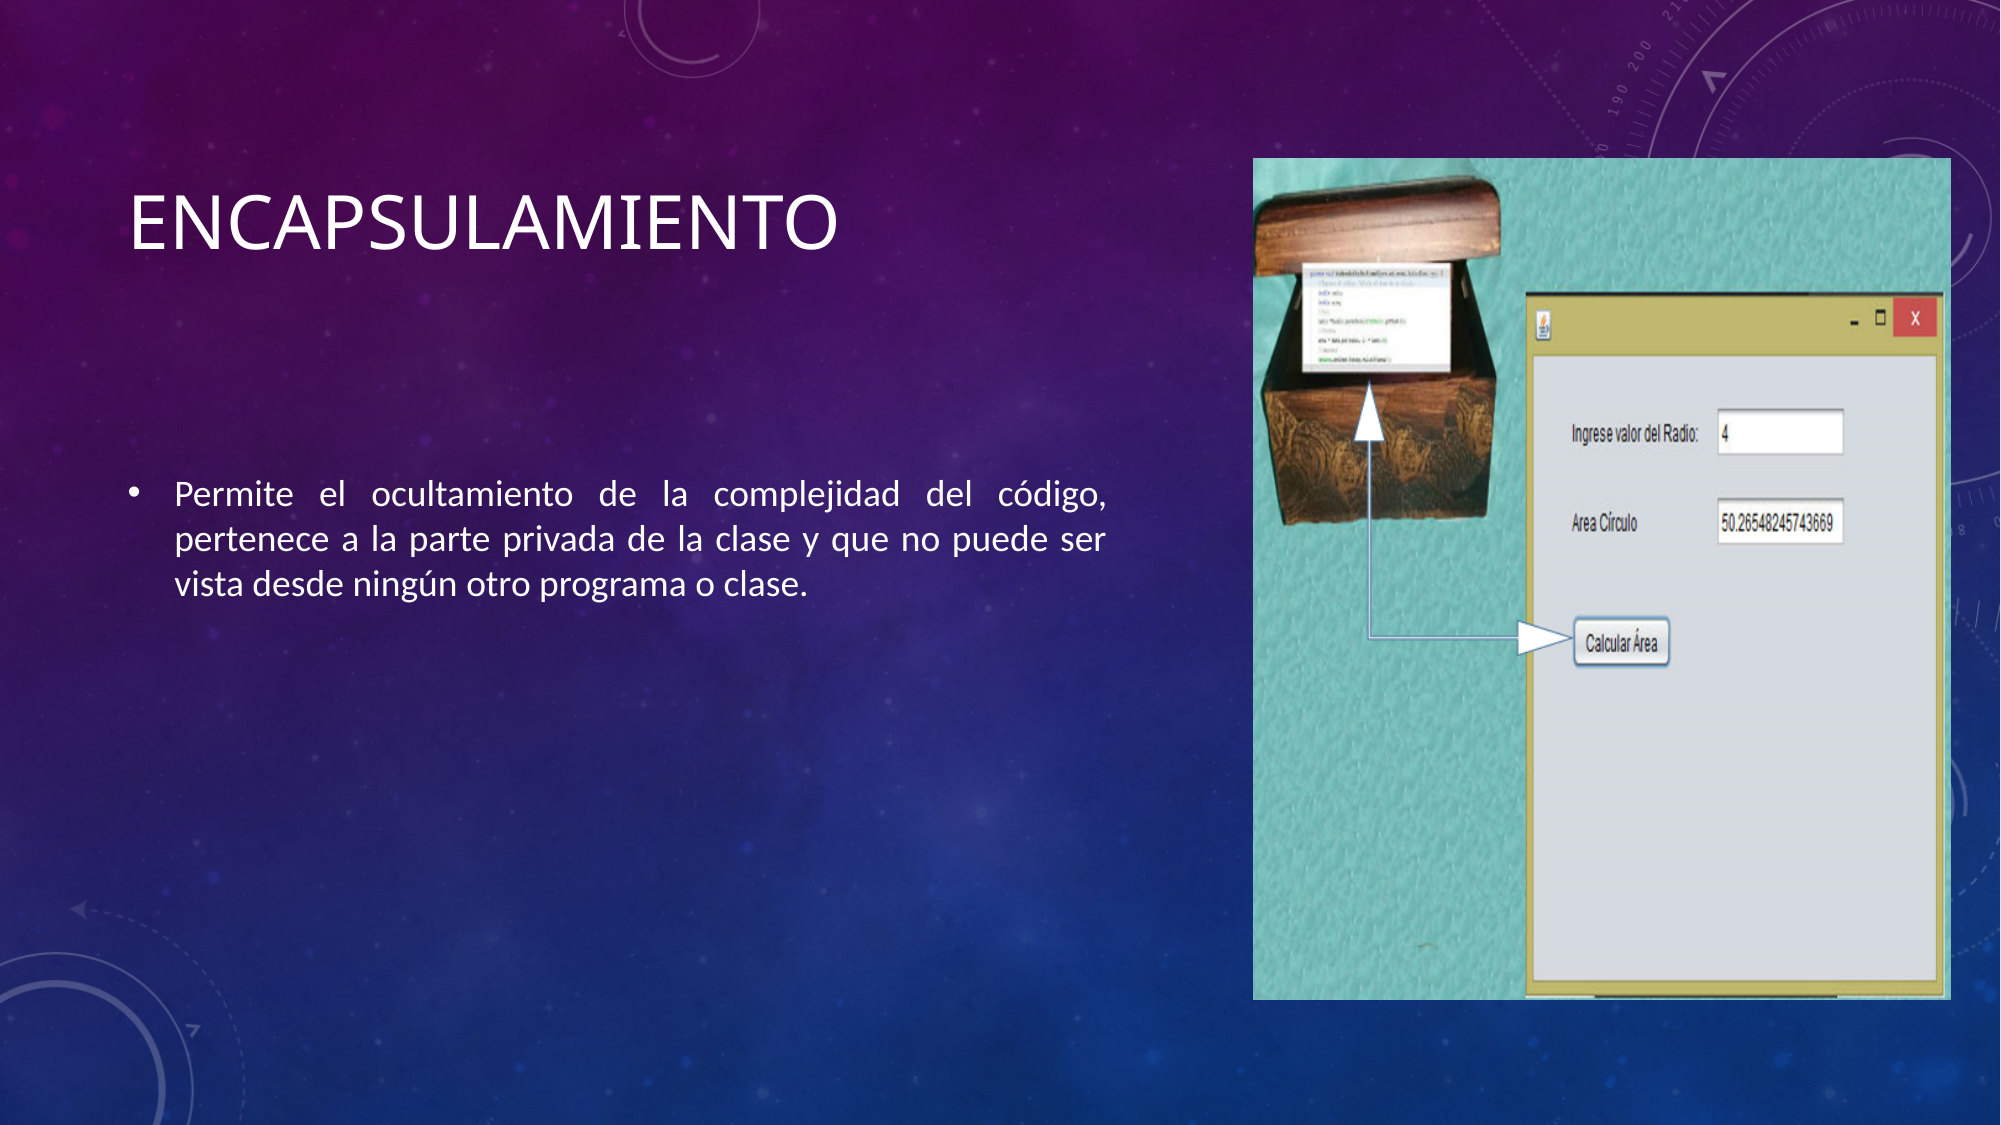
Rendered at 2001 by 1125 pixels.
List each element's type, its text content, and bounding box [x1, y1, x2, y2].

list Permite el ocultamiento de la complejidad del código, pertenece a la parte privada de la clase y que no puede ser vista desde ningún otro programa o clase. [112, 351, 1123, 722]
title ENCAPSULAMIENTO [112, 99, 1775, 339]
picture [0, 0, 2001, 1125]
